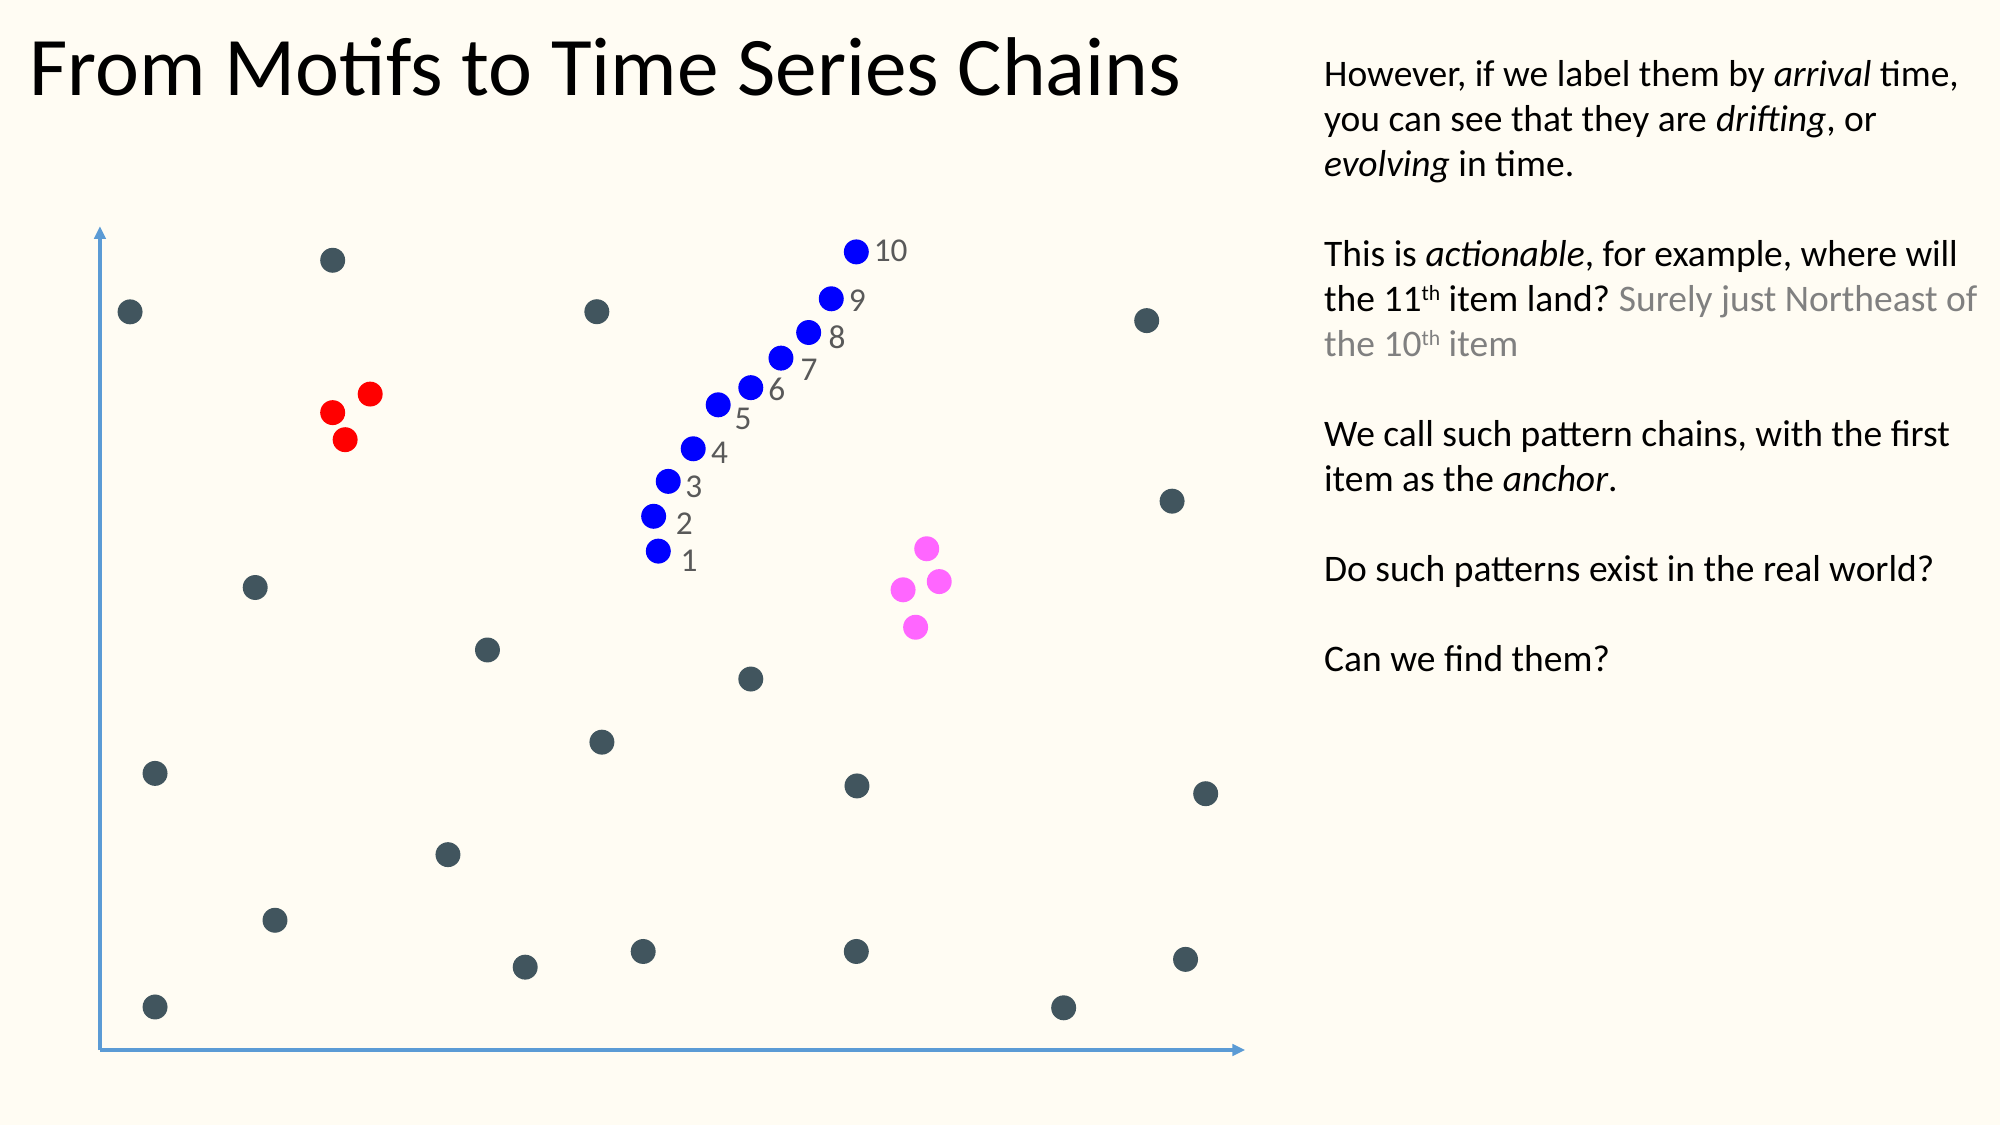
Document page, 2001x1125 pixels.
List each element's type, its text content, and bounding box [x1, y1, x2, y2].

text_box [913, 535, 941, 563]
text_box [356, 380, 384, 408]
text_box [629, 937, 657, 965]
text_box 5 [734, 396, 785, 437]
text_box [331, 426, 359, 454]
text_box [1192, 780, 1220, 808]
text_box [767, 344, 795, 367]
text_box [1158, 487, 1186, 515]
text_box 2 [675, 501, 726, 542]
text_box [473, 636, 502, 664]
text_box [644, 537, 672, 565]
text_box 9 [848, 278, 899, 319]
text_box 10 [873, 228, 924, 269]
text_box [654, 467, 682, 495]
text_box 6 [768, 367, 819, 408]
text_box However, if we label them by arrival time, you can see that they are drifting, or evolving in time. This is actionable, for example, where will the 11th item land? Surely just Northeast of the 10th item We call such pattern chains, with the first item as the anchor. Do such patterns exist in the real world? Can we find them? [1309, 41, 2000, 732]
text_box [116, 298, 144, 326]
text_box [588, 728, 616, 756]
text_box [925, 568, 953, 596]
text_box [1050, 994, 1078, 1022]
text_box [319, 246, 347, 274]
text_box 3 [685, 464, 736, 505]
text_box From Motifs to Time Series Chains [29, 23, 1613, 99]
text_box 1 [680, 538, 731, 579]
text_box [434, 841, 462, 869]
text_box [141, 759, 169, 787]
text_box [704, 391, 732, 419]
text_box [1172, 945, 1200, 973]
text_box [511, 953, 539, 981]
text_box [1133, 307, 1161, 335]
text_box [902, 613, 930, 641]
text_box 8 [828, 315, 879, 356]
text_box [737, 665, 765, 693]
text_box 4 [710, 430, 761, 471]
text_box [842, 238, 870, 266]
text_box [640, 502, 668, 530]
text_box [141, 993, 169, 1021]
text_box [843, 772, 871, 800]
text_box [842, 937, 870, 965]
text_box [737, 374, 765, 396]
text_box [817, 285, 845, 313]
text_box [261, 906, 289, 934]
text_box [319, 399, 347, 427]
text_box [795, 318, 823, 347]
text_box 7 [800, 347, 851, 388]
text_box [679, 435, 707, 463]
text_box [241, 573, 269, 602]
text_box [889, 576, 917, 604]
text_box [583, 298, 611, 326]
